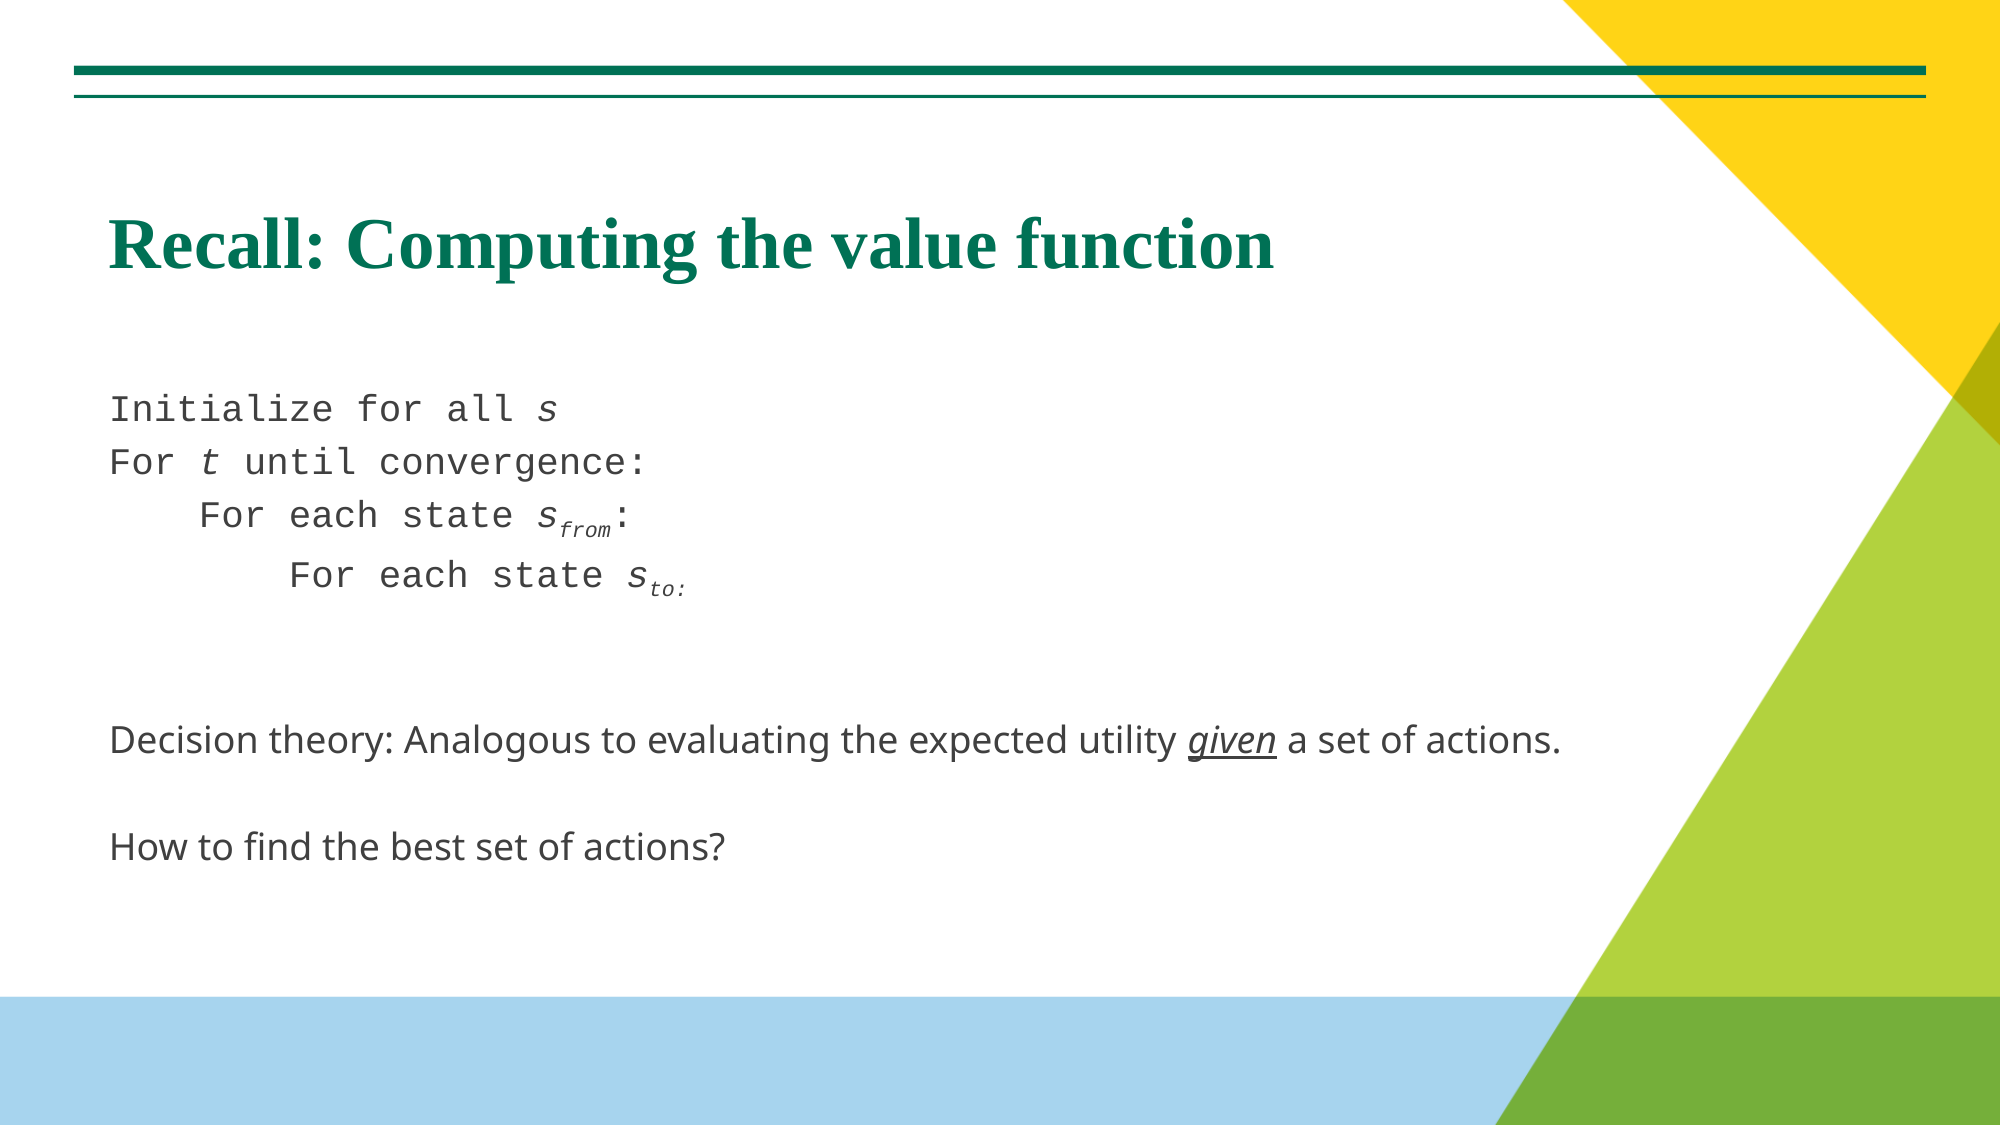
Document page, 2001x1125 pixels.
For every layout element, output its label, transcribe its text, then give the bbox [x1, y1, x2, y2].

title Recall: Computing the value function [94, 136, 1819, 354]
picture [0, 0, 2000, 1125]
